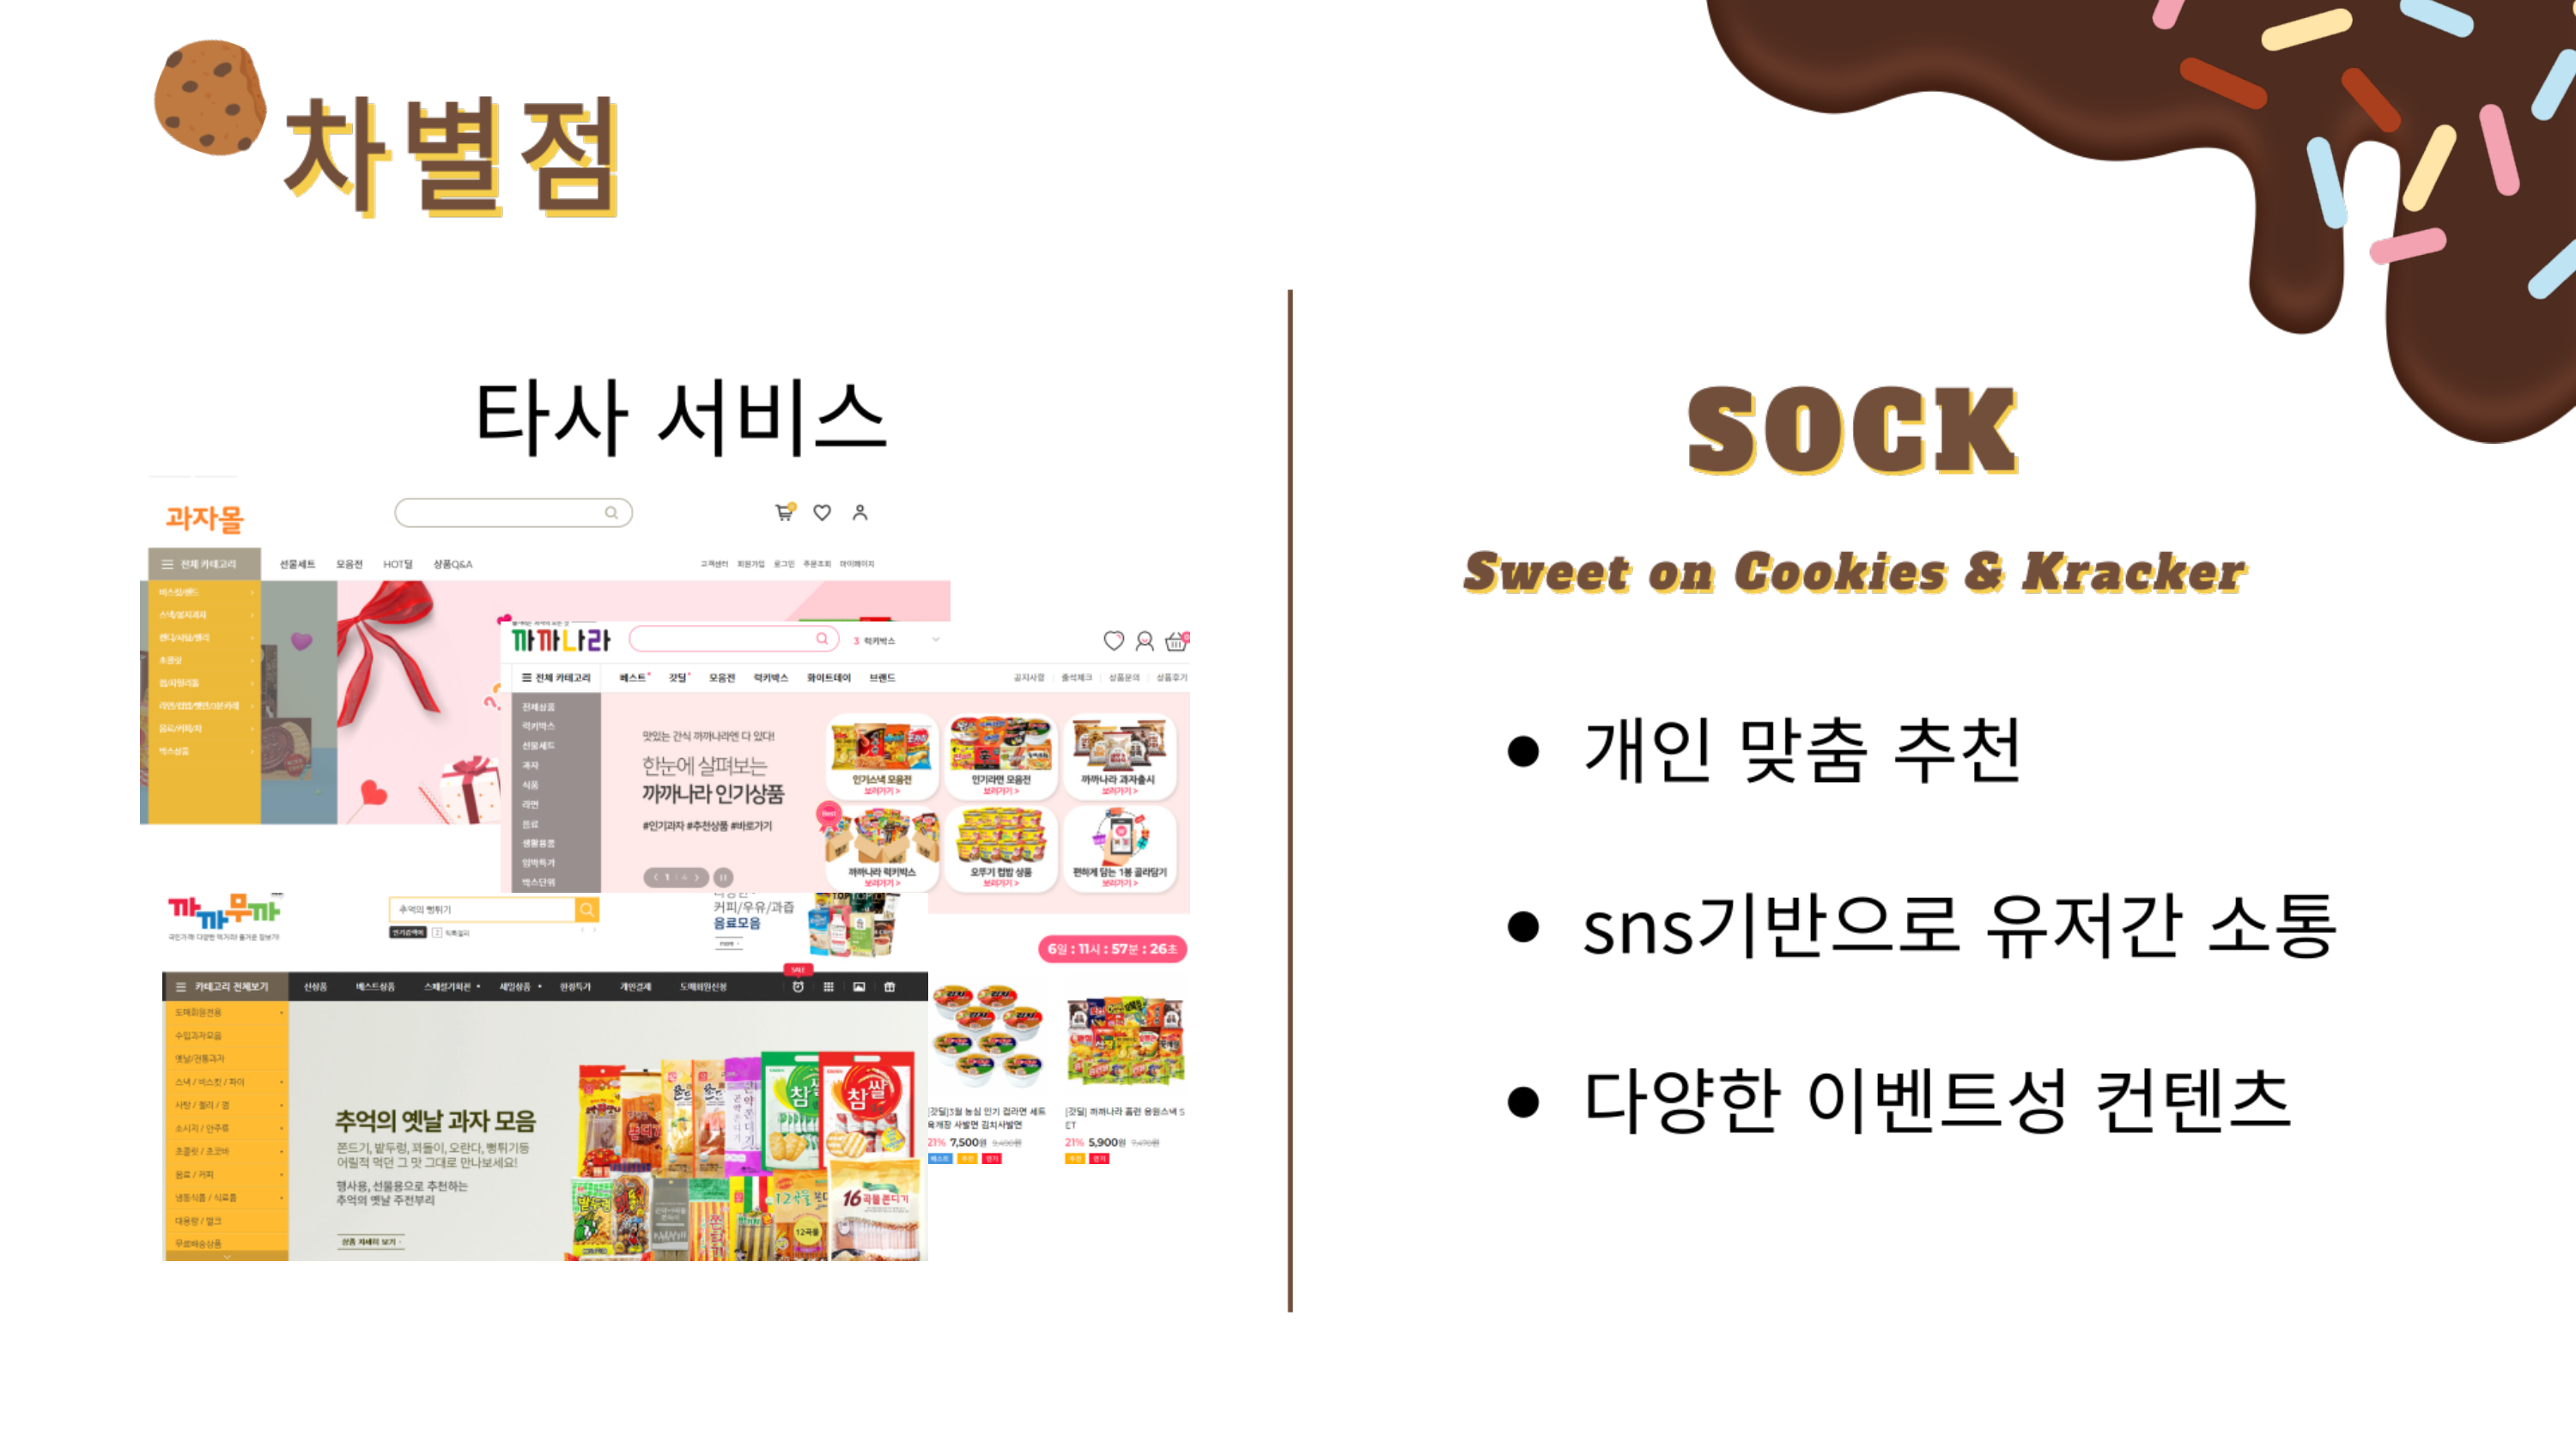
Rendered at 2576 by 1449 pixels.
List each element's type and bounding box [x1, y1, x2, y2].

text_box [155, 39, 270, 154]
text_box [501, 621, 1191, 1165]
text_box [162, 893, 928, 1262]
picture [1402, 354, 2293, 638]
picture [1288, 290, 1292, 797]
text_box [1705, 0, 2576, 445]
picture [1483, 686, 2377, 1169]
picture [1288, 804, 1292, 1312]
picture [0, 25, 702, 298]
text_box [779, 797, 1802, 804]
text_box [140, 476, 951, 888]
picture [380, 340, 935, 497]
